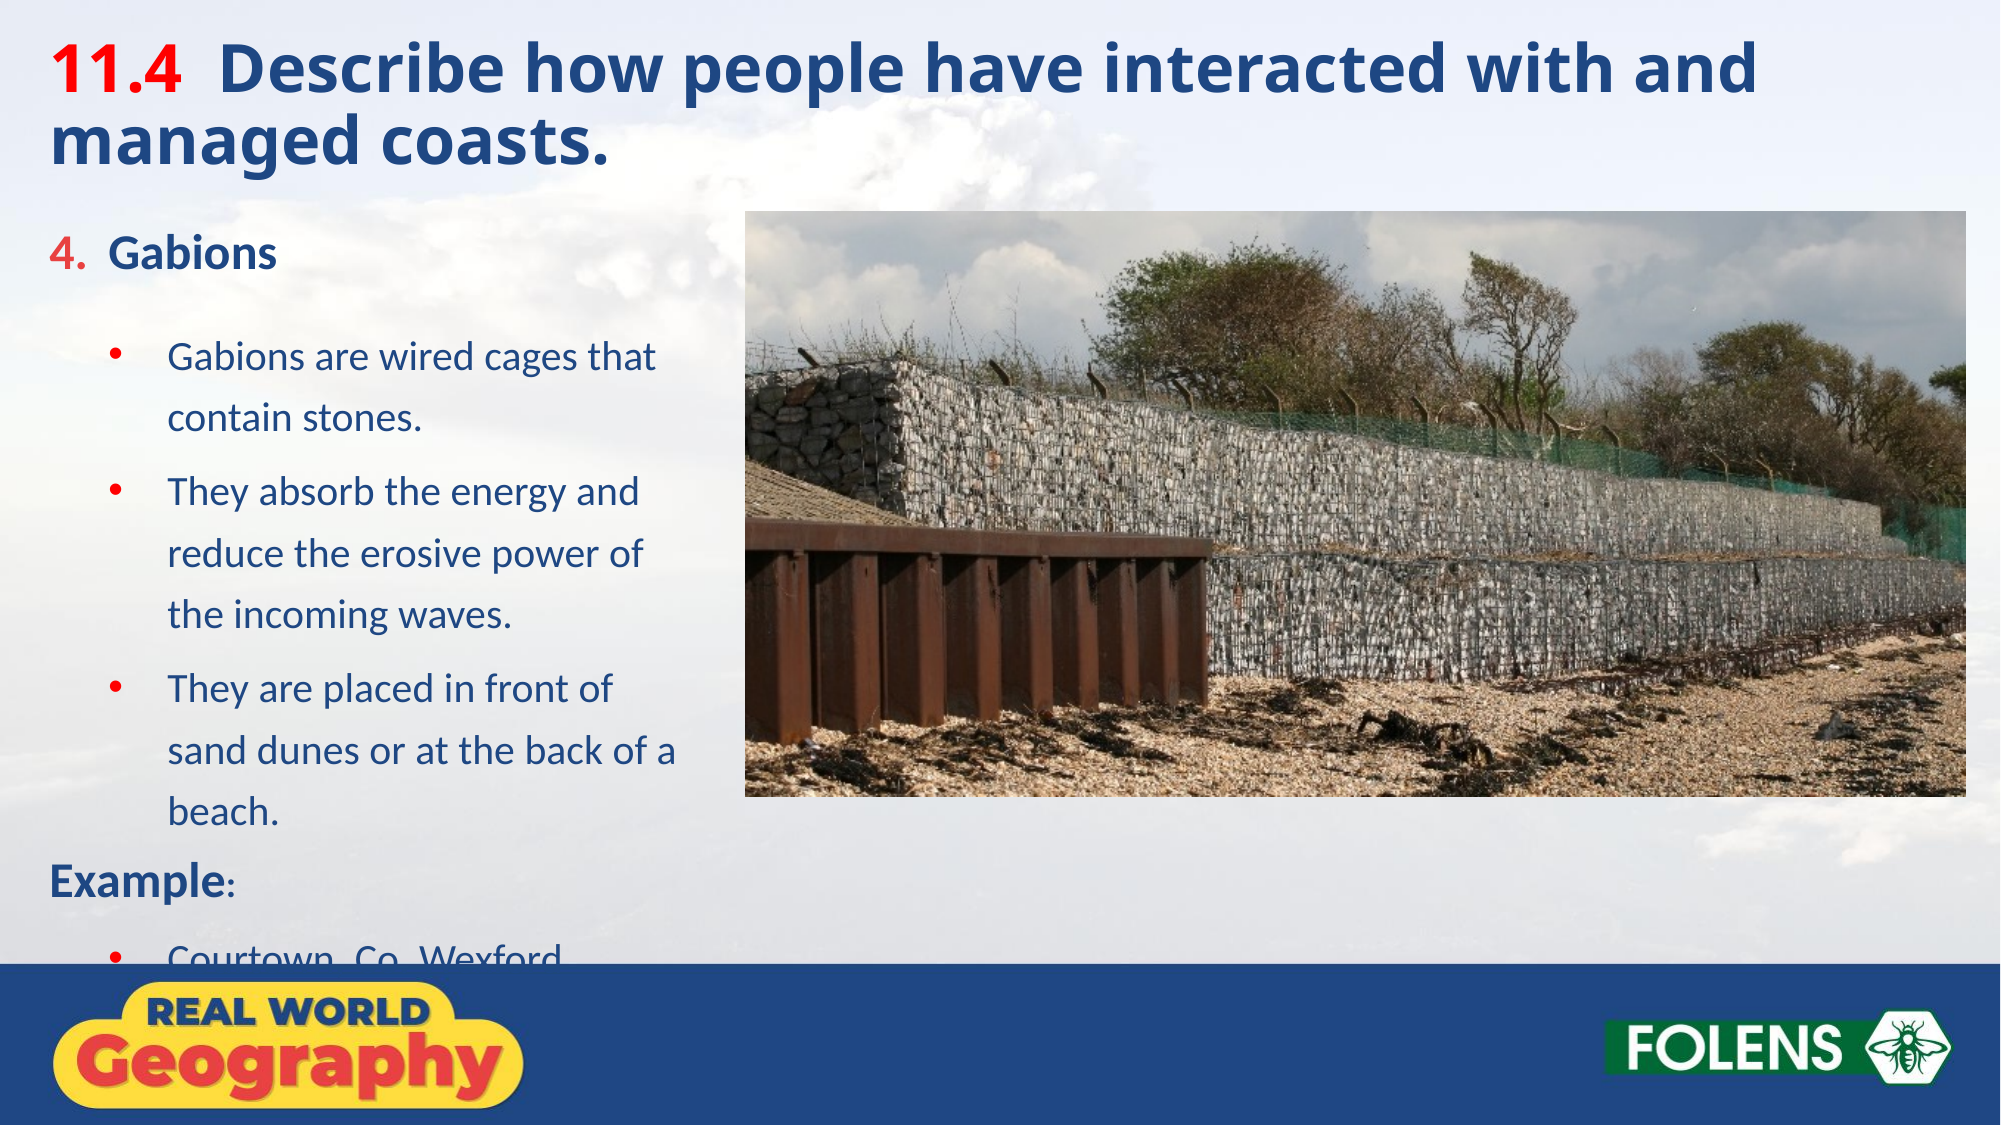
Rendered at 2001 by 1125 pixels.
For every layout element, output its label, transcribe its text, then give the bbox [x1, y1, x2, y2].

text_box 11.4 Describe how people have interacted with and managed coasts. [34, 27, 2000, 129]
picture [0, 0, 2001, 1125]
text_box 4. Gabions Gabions are wired cages that contain stones. They absorb the energy and reduce the erosive power of the incoming waves. They are placed in front of sand dunes or at the back of a beach. Example: Courtown, Co. Wexford [34, 211, 704, 1063]
